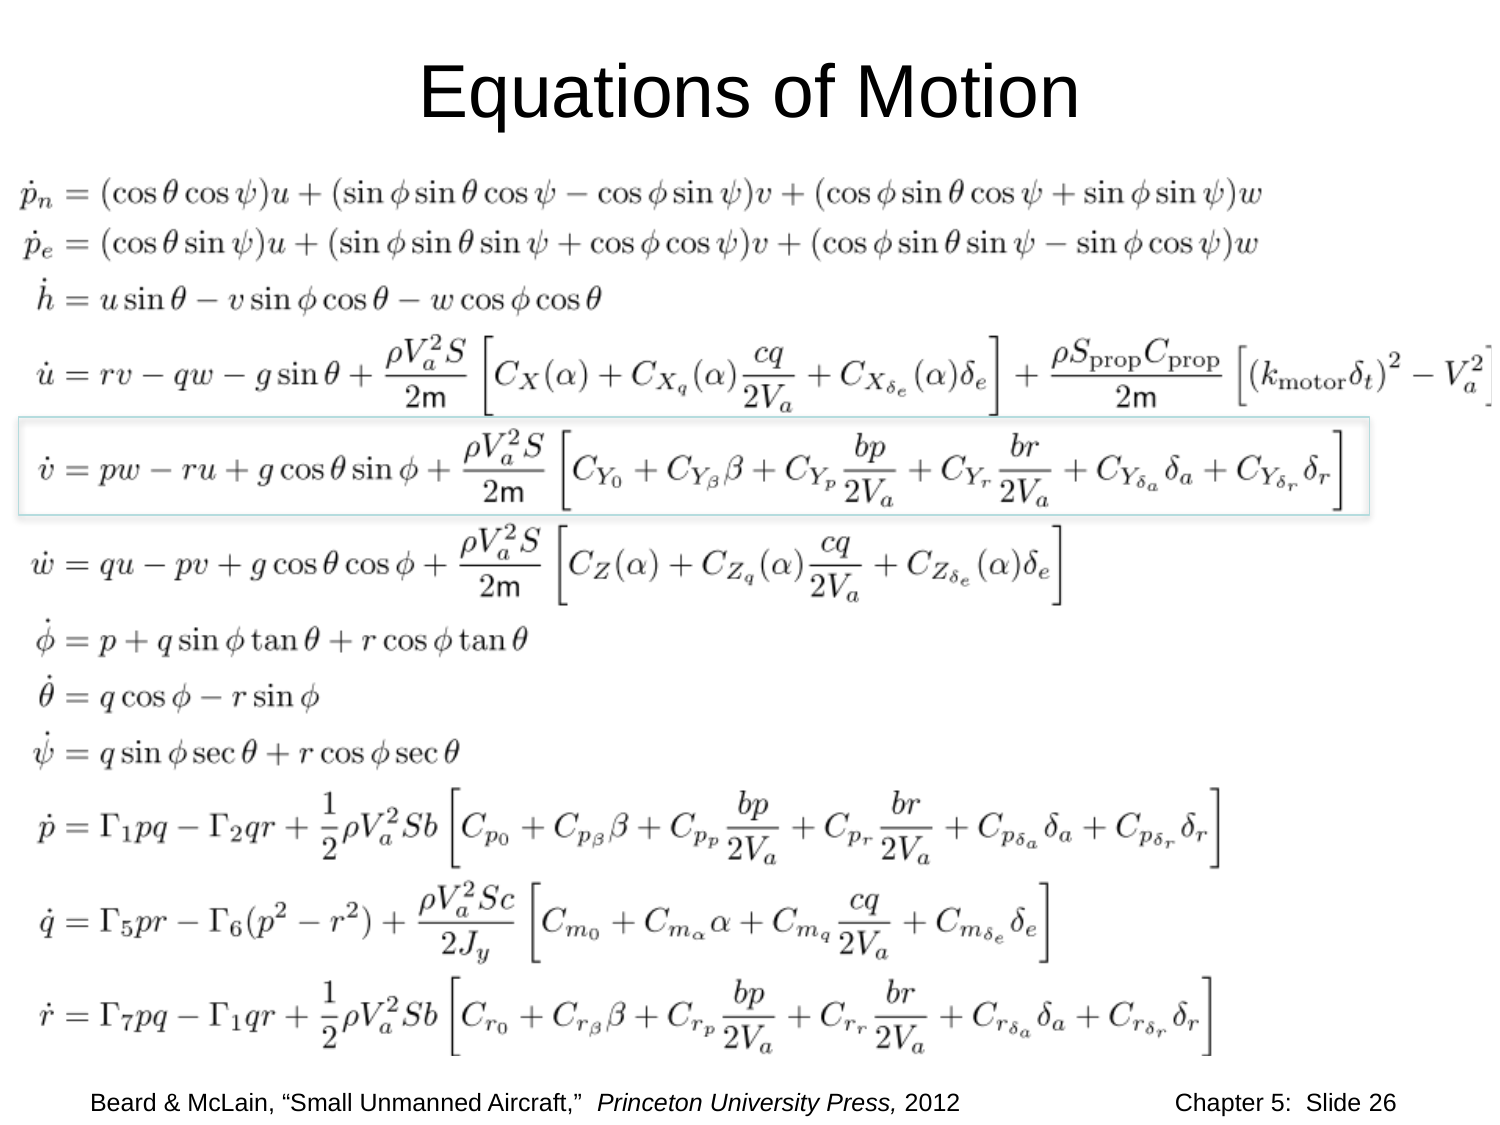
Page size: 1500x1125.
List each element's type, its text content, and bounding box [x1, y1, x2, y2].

picture [18, 176, 1492, 1057]
title Equations of Motion [74, 29, 1426, 146]
